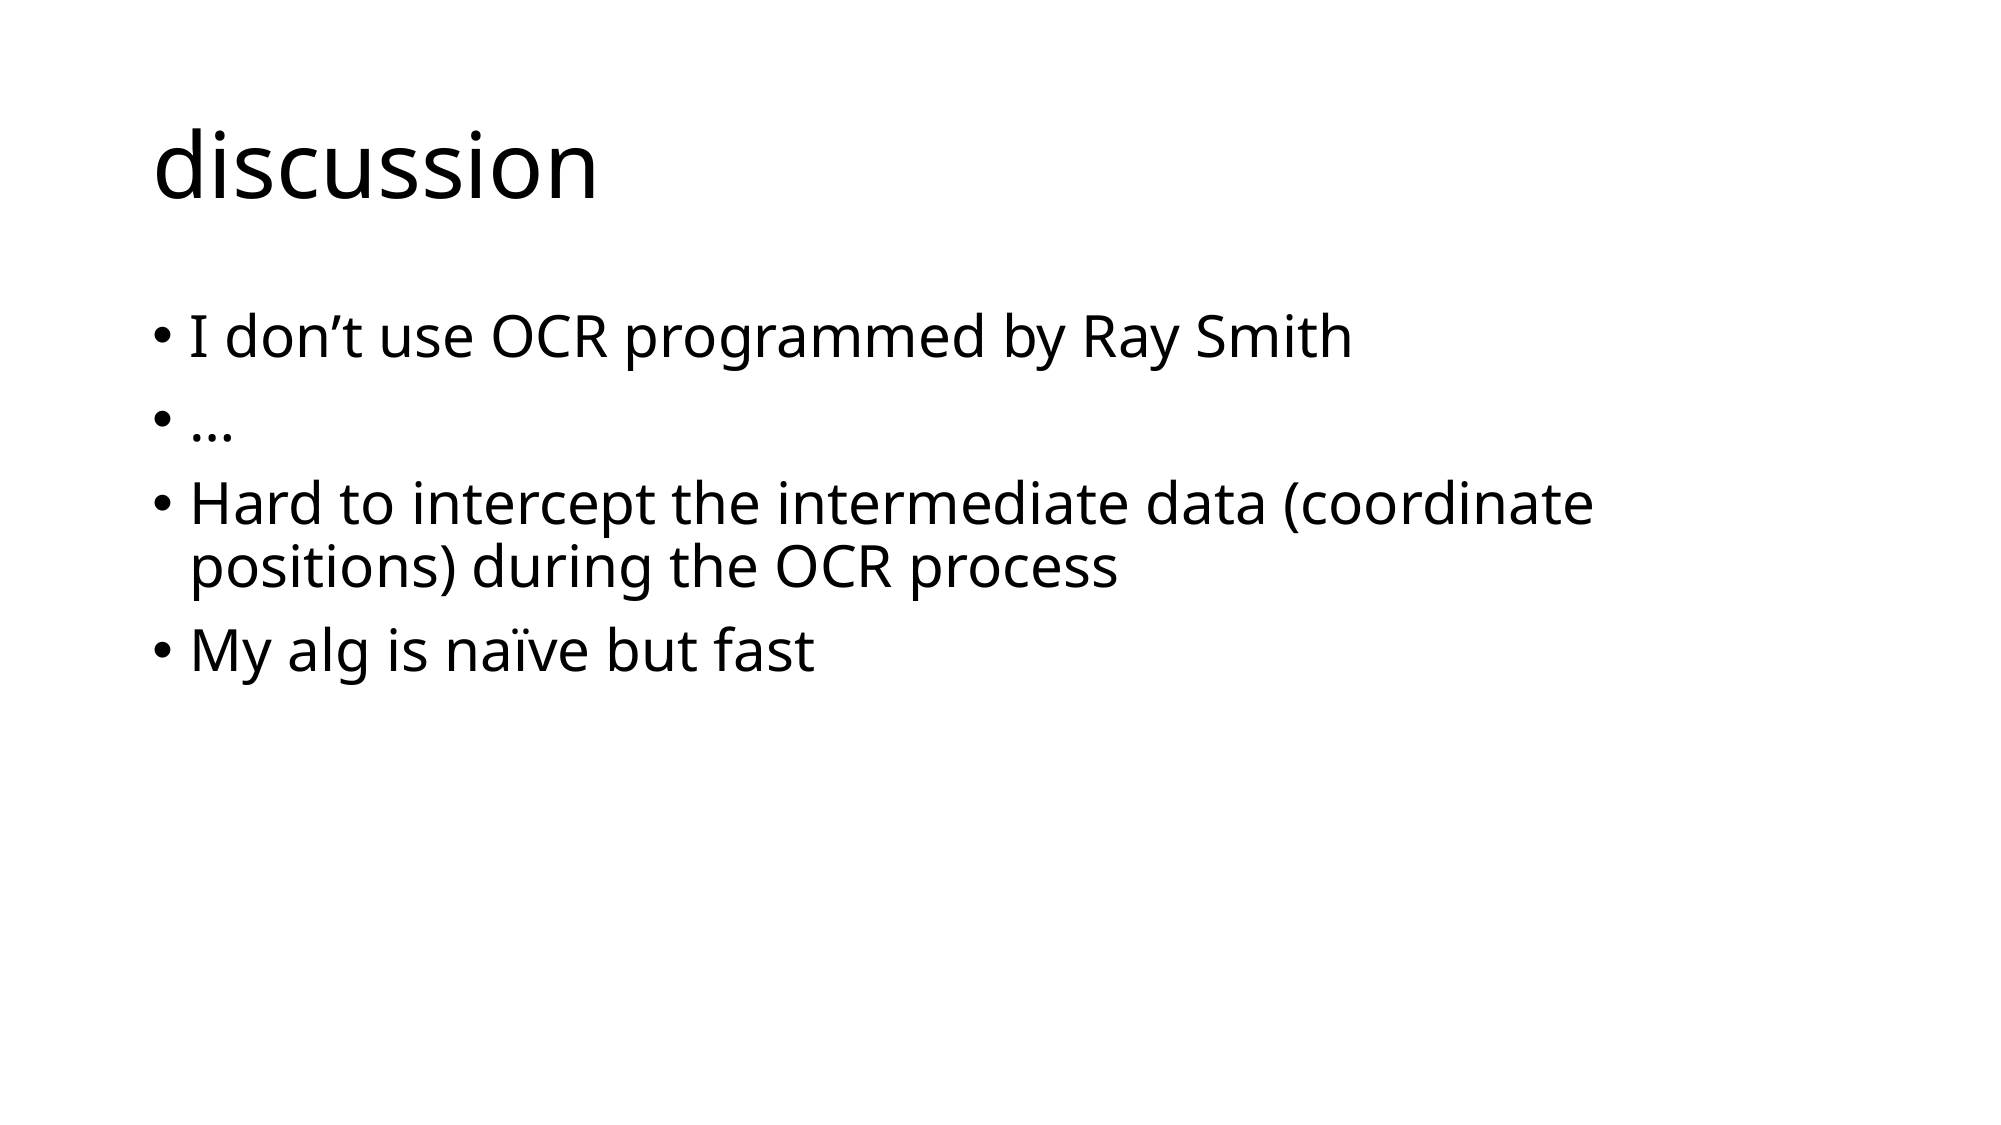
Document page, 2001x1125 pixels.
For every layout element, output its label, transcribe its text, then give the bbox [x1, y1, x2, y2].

list I don’t use OCR programmed by Ray Smith … Hard to intercept the intermediate data (coordinate positions) during the OCR process My alg is naïve but fast [137, 299, 1863, 1014]
title discussion [137, 59, 1863, 278]
